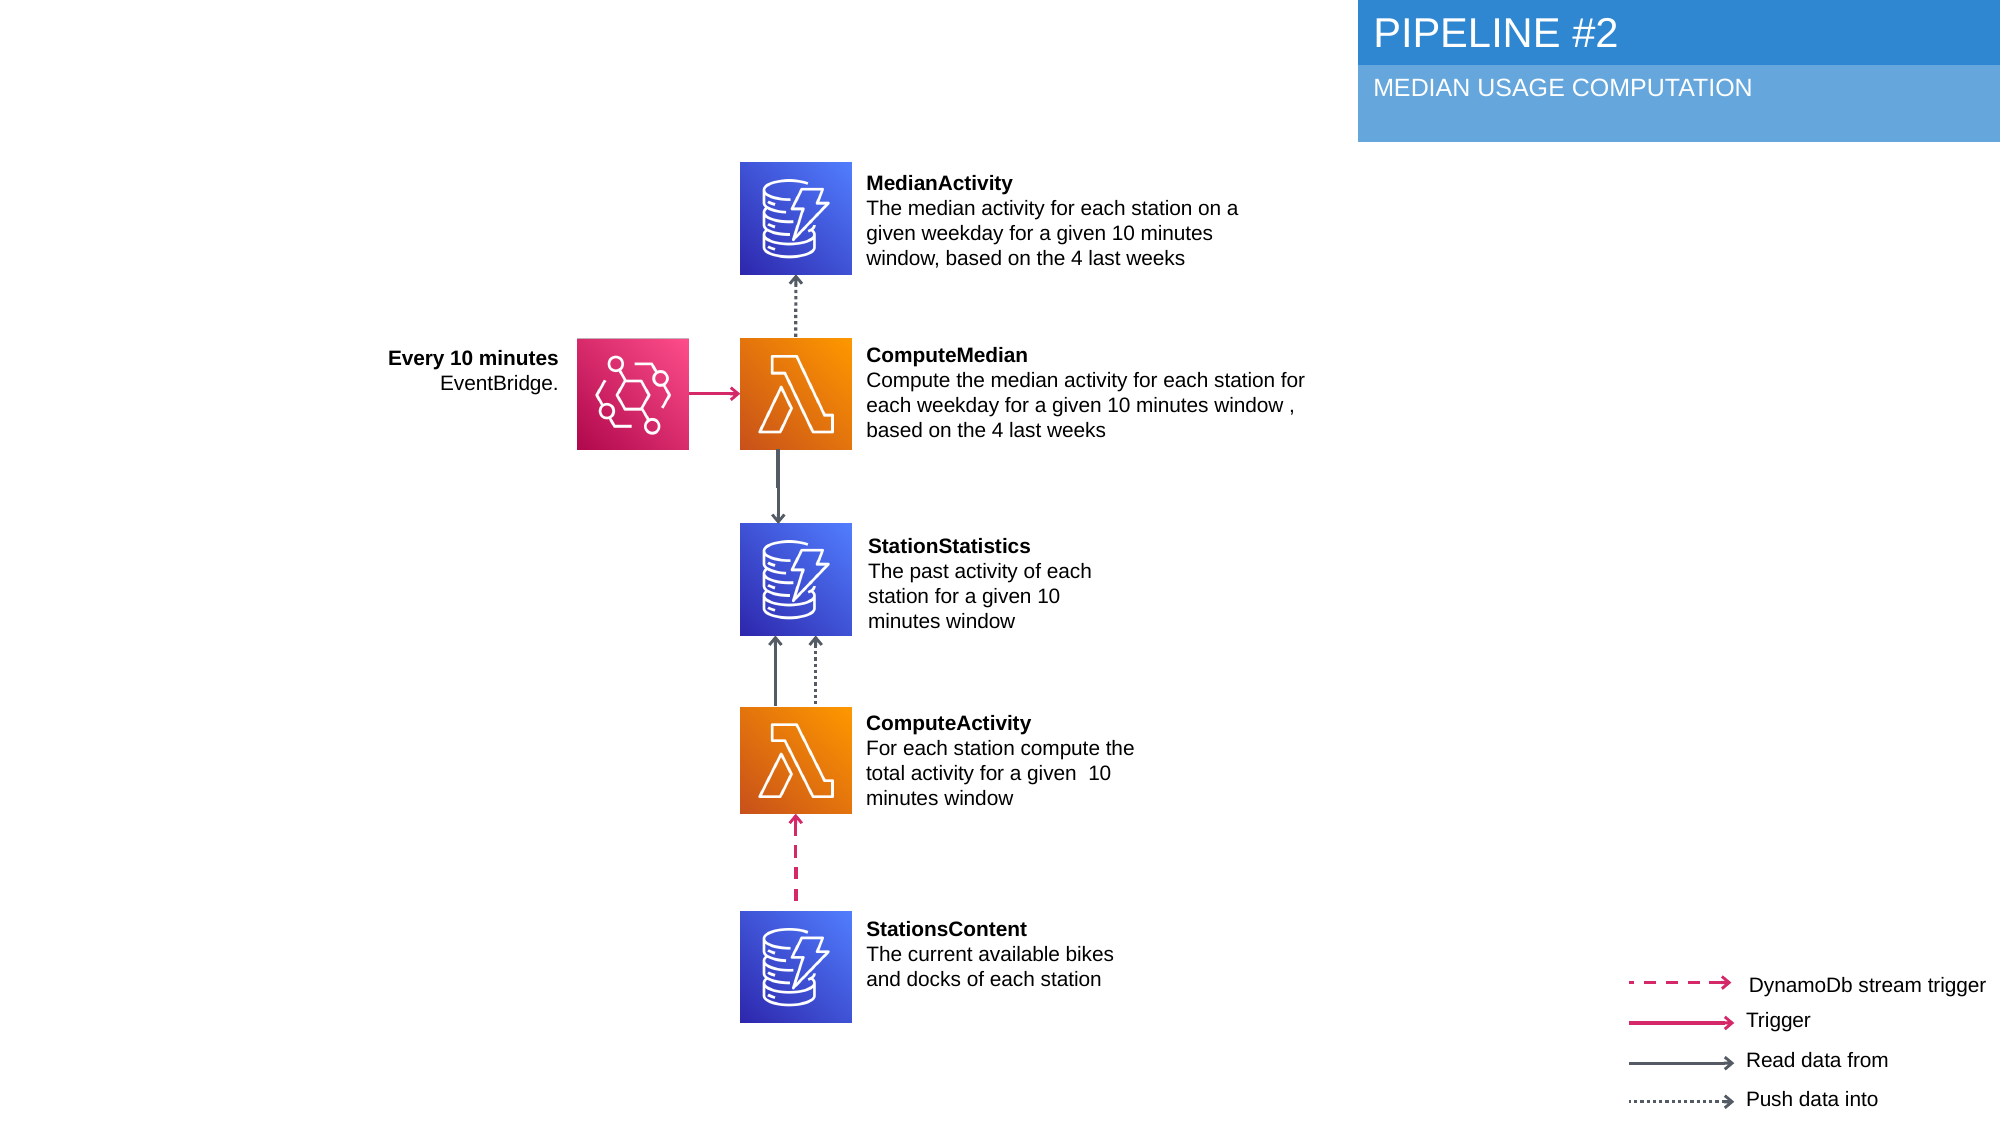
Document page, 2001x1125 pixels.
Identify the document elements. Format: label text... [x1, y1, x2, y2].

text_box Every 10 minutes EventBridge. [332, 337, 574, 403]
text_box MEDIAN USAGE COMPUTATION [1358, 65, 2000, 142]
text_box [740, 525, 1168, 912]
text_box Read data from [1731, 1039, 2000, 1080]
text_box DynamoDb stream trigger [1734, 964, 2000, 1005]
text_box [740, 162, 1359, 525]
text_box Trigger [1731, 999, 2000, 1039]
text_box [740, 908, 1153, 1023]
text_box Push data into [1731, 1080, 2000, 1118]
picture [576, 337, 689, 450]
text_box PIPELINE #2 [1358, 0, 2000, 65]
